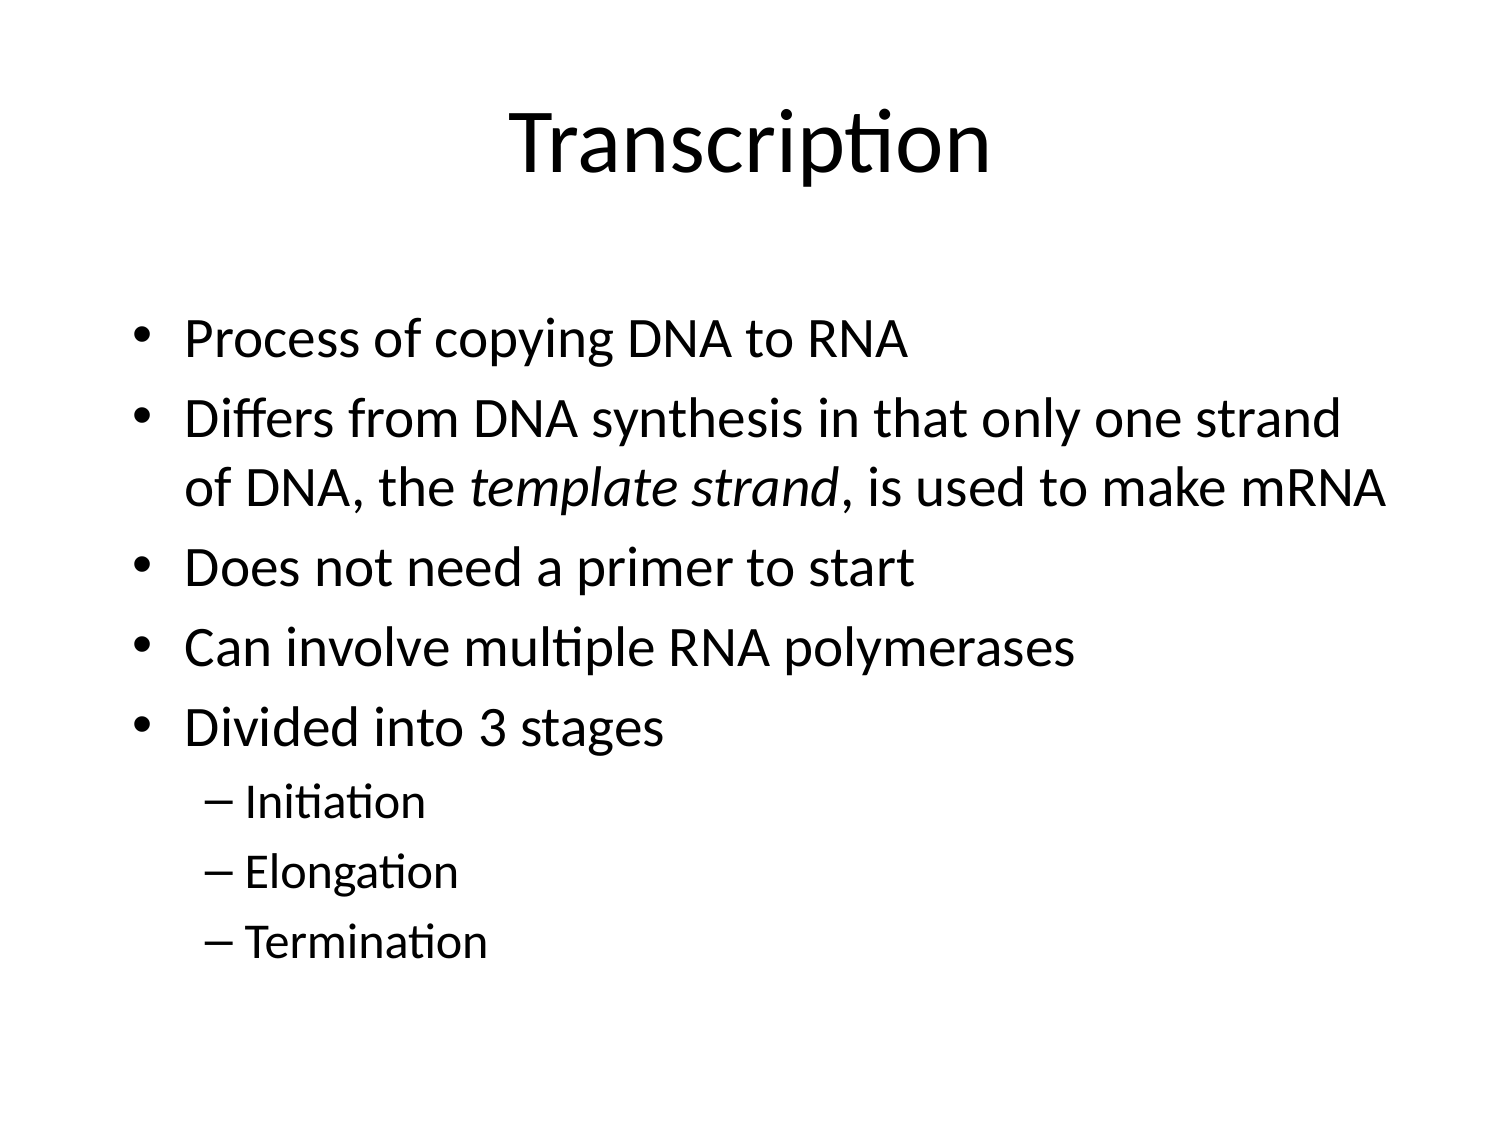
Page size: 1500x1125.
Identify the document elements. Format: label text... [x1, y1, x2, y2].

list Process of copying DNA to RNA Differs from DNA synthesis in that only one strand of DNA, the template strand, is used to make mRNA Does not need a primer to start Can involve multiple RNA polymerases Divided into 3 stages Initiation Elongation Termination [110, 292, 1416, 1014]
title Transcription [110, 48, 1392, 224]
